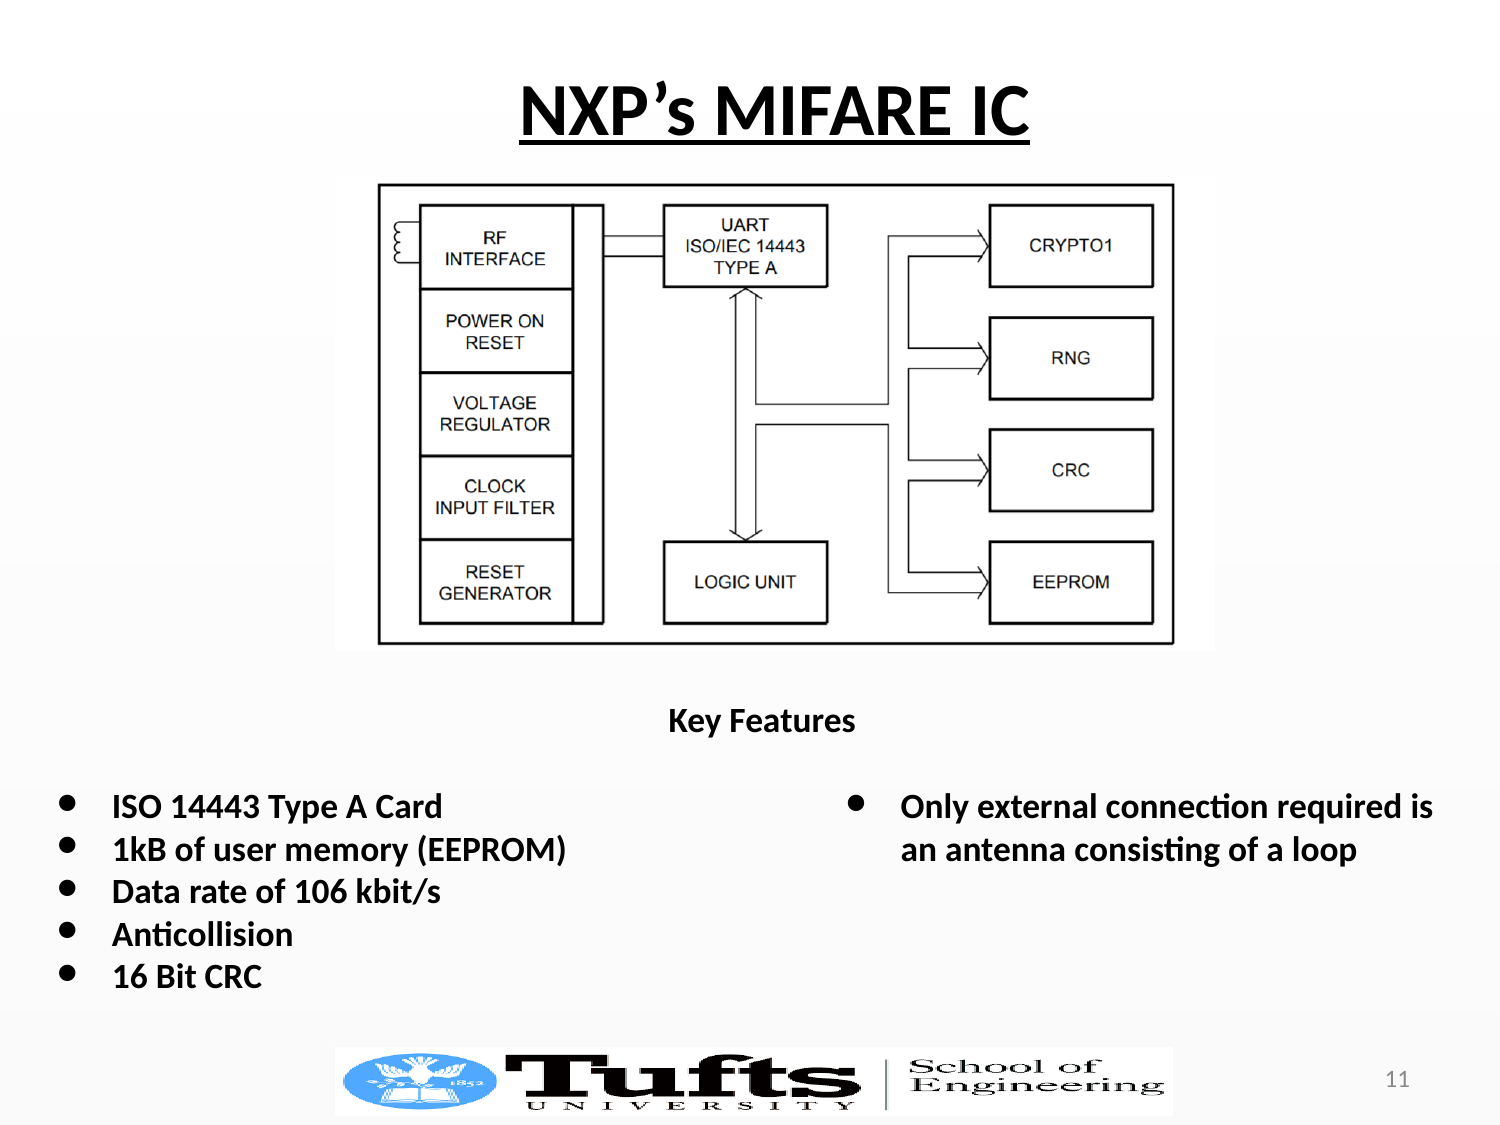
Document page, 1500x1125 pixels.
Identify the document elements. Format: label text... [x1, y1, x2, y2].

text_box Only external connection required is an antenna consisting of a loop [810, 768, 1472, 961]
picture [334, 177, 1215, 652]
text_box Key Features [83, 682, 1442, 790]
slide_number 11 [1074, 1047, 1425, 1108]
text_box NXP’s MIFARE IC [99, 17, 1450, 205]
text_box ISO 14443 Type A Card 1kB of user memory (EEPROM) Data rate of 106 kbit/s Anticollision 16 Bit CRC [21, 768, 683, 1089]
picture [335, 1047, 1173, 1116]
